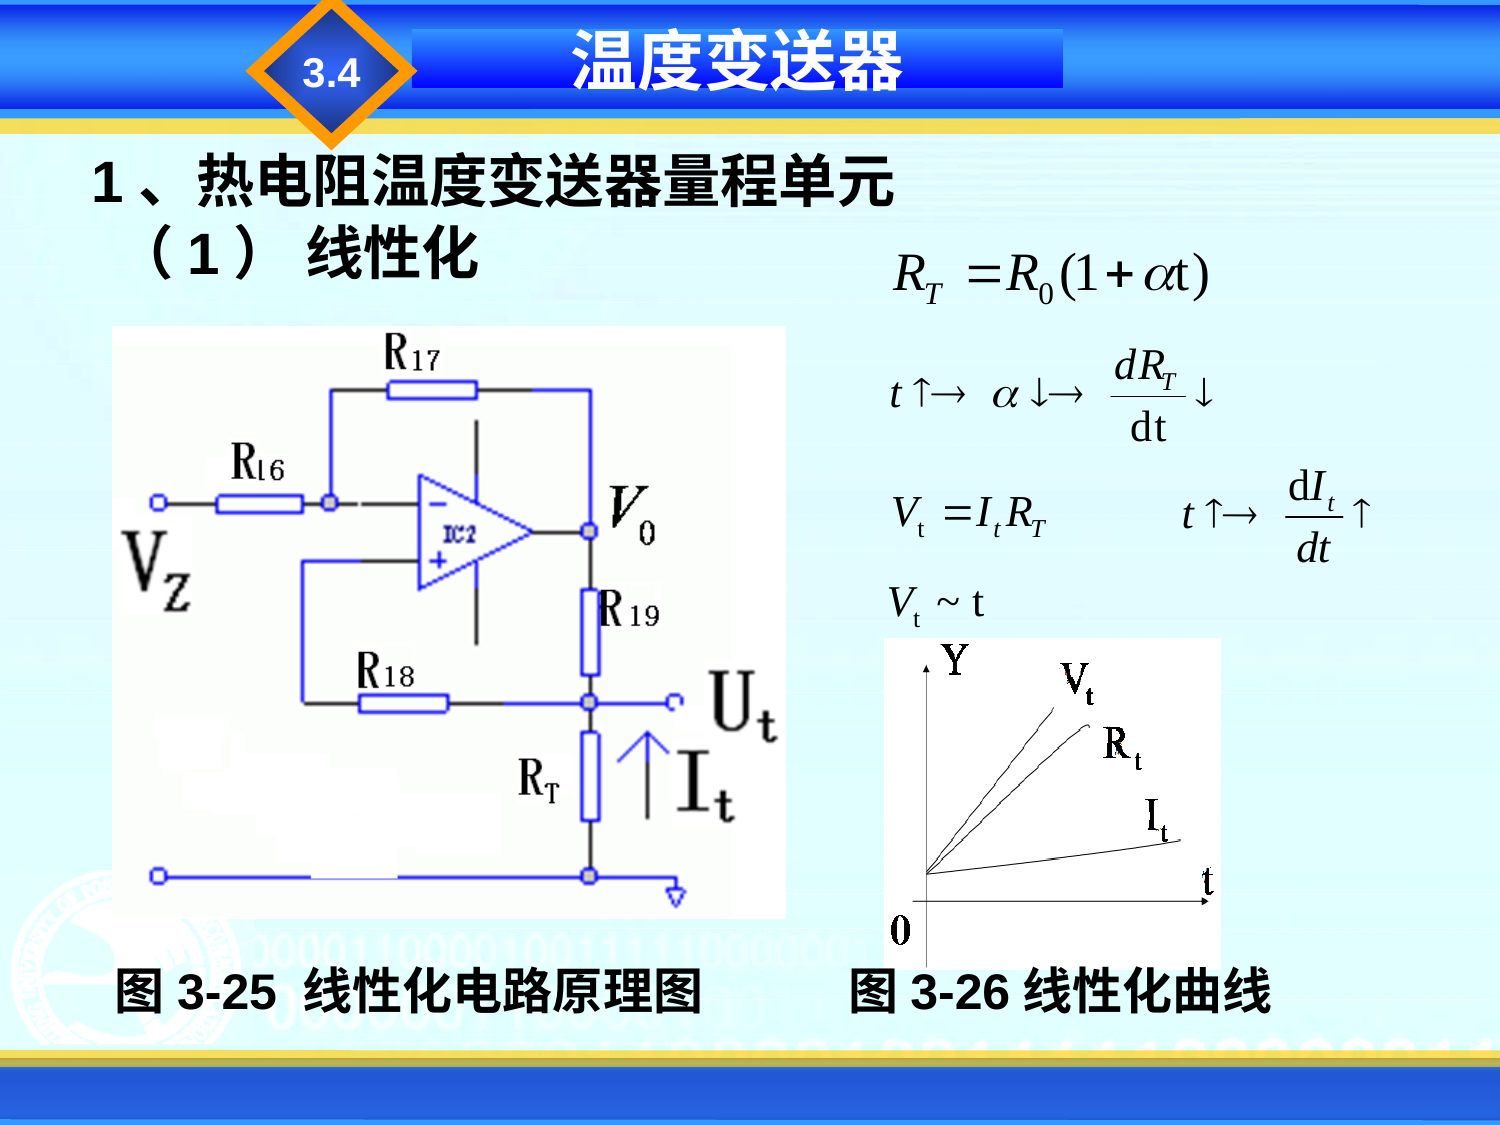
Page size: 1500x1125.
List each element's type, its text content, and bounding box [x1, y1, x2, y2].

text_box 1、热电阻温度变送器量程单元 [76, 137, 1058, 220]
text_box 3.4 [254, 0, 409, 142]
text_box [887, 481, 1058, 549]
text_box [883, 236, 1221, 318]
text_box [883, 572, 995, 639]
text_box （1） 线性化 [100, 208, 609, 301]
text_box 温度变送器 [411, 29, 1063, 88]
picture [0, 1067, 1500, 1120]
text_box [1175, 458, 1387, 573]
picture [111, 325, 786, 919]
picture [0, 5, 324, 109]
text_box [883, 638, 1221, 970]
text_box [883, 337, 1230, 452]
picture [338, 5, 1500, 109]
text_box 图3-26线性化曲线 [833, 952, 1472, 1045]
text_box 图3-25 线性化电路原理图 [100, 952, 833, 1045]
